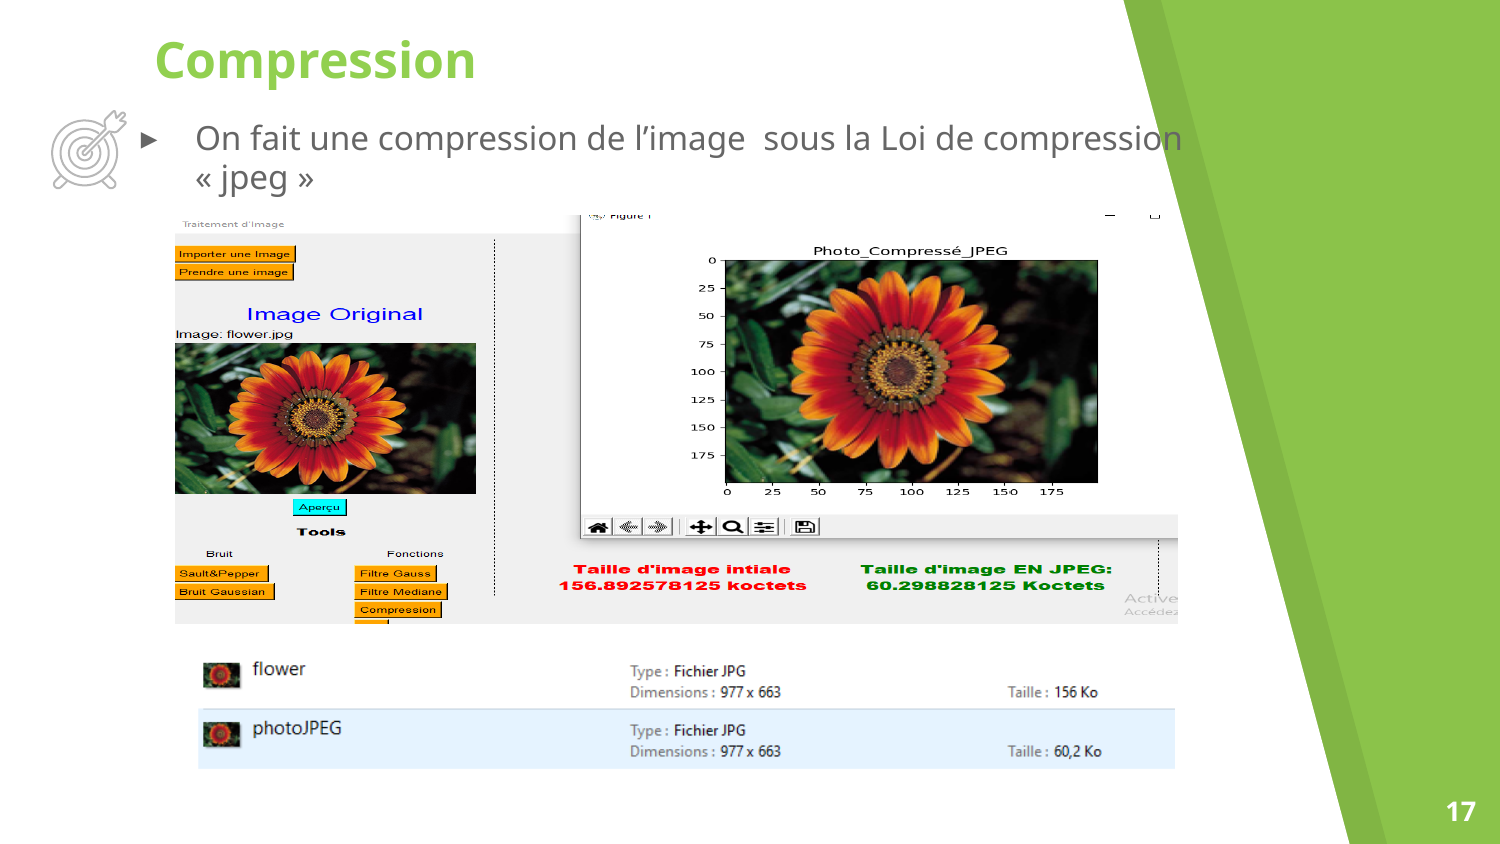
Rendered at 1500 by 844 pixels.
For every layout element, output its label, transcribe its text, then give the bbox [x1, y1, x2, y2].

slide_number 17 [1401, 779, 1492, 844]
picture [182, 642, 1175, 806]
text_box On fait une compression de l’image sous la Loi de compression « jpeg » [105, 109, 1294, 257]
picture [175, 215, 1178, 625]
title Compression [139, 36, 927, 104]
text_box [51, 110, 127, 189]
